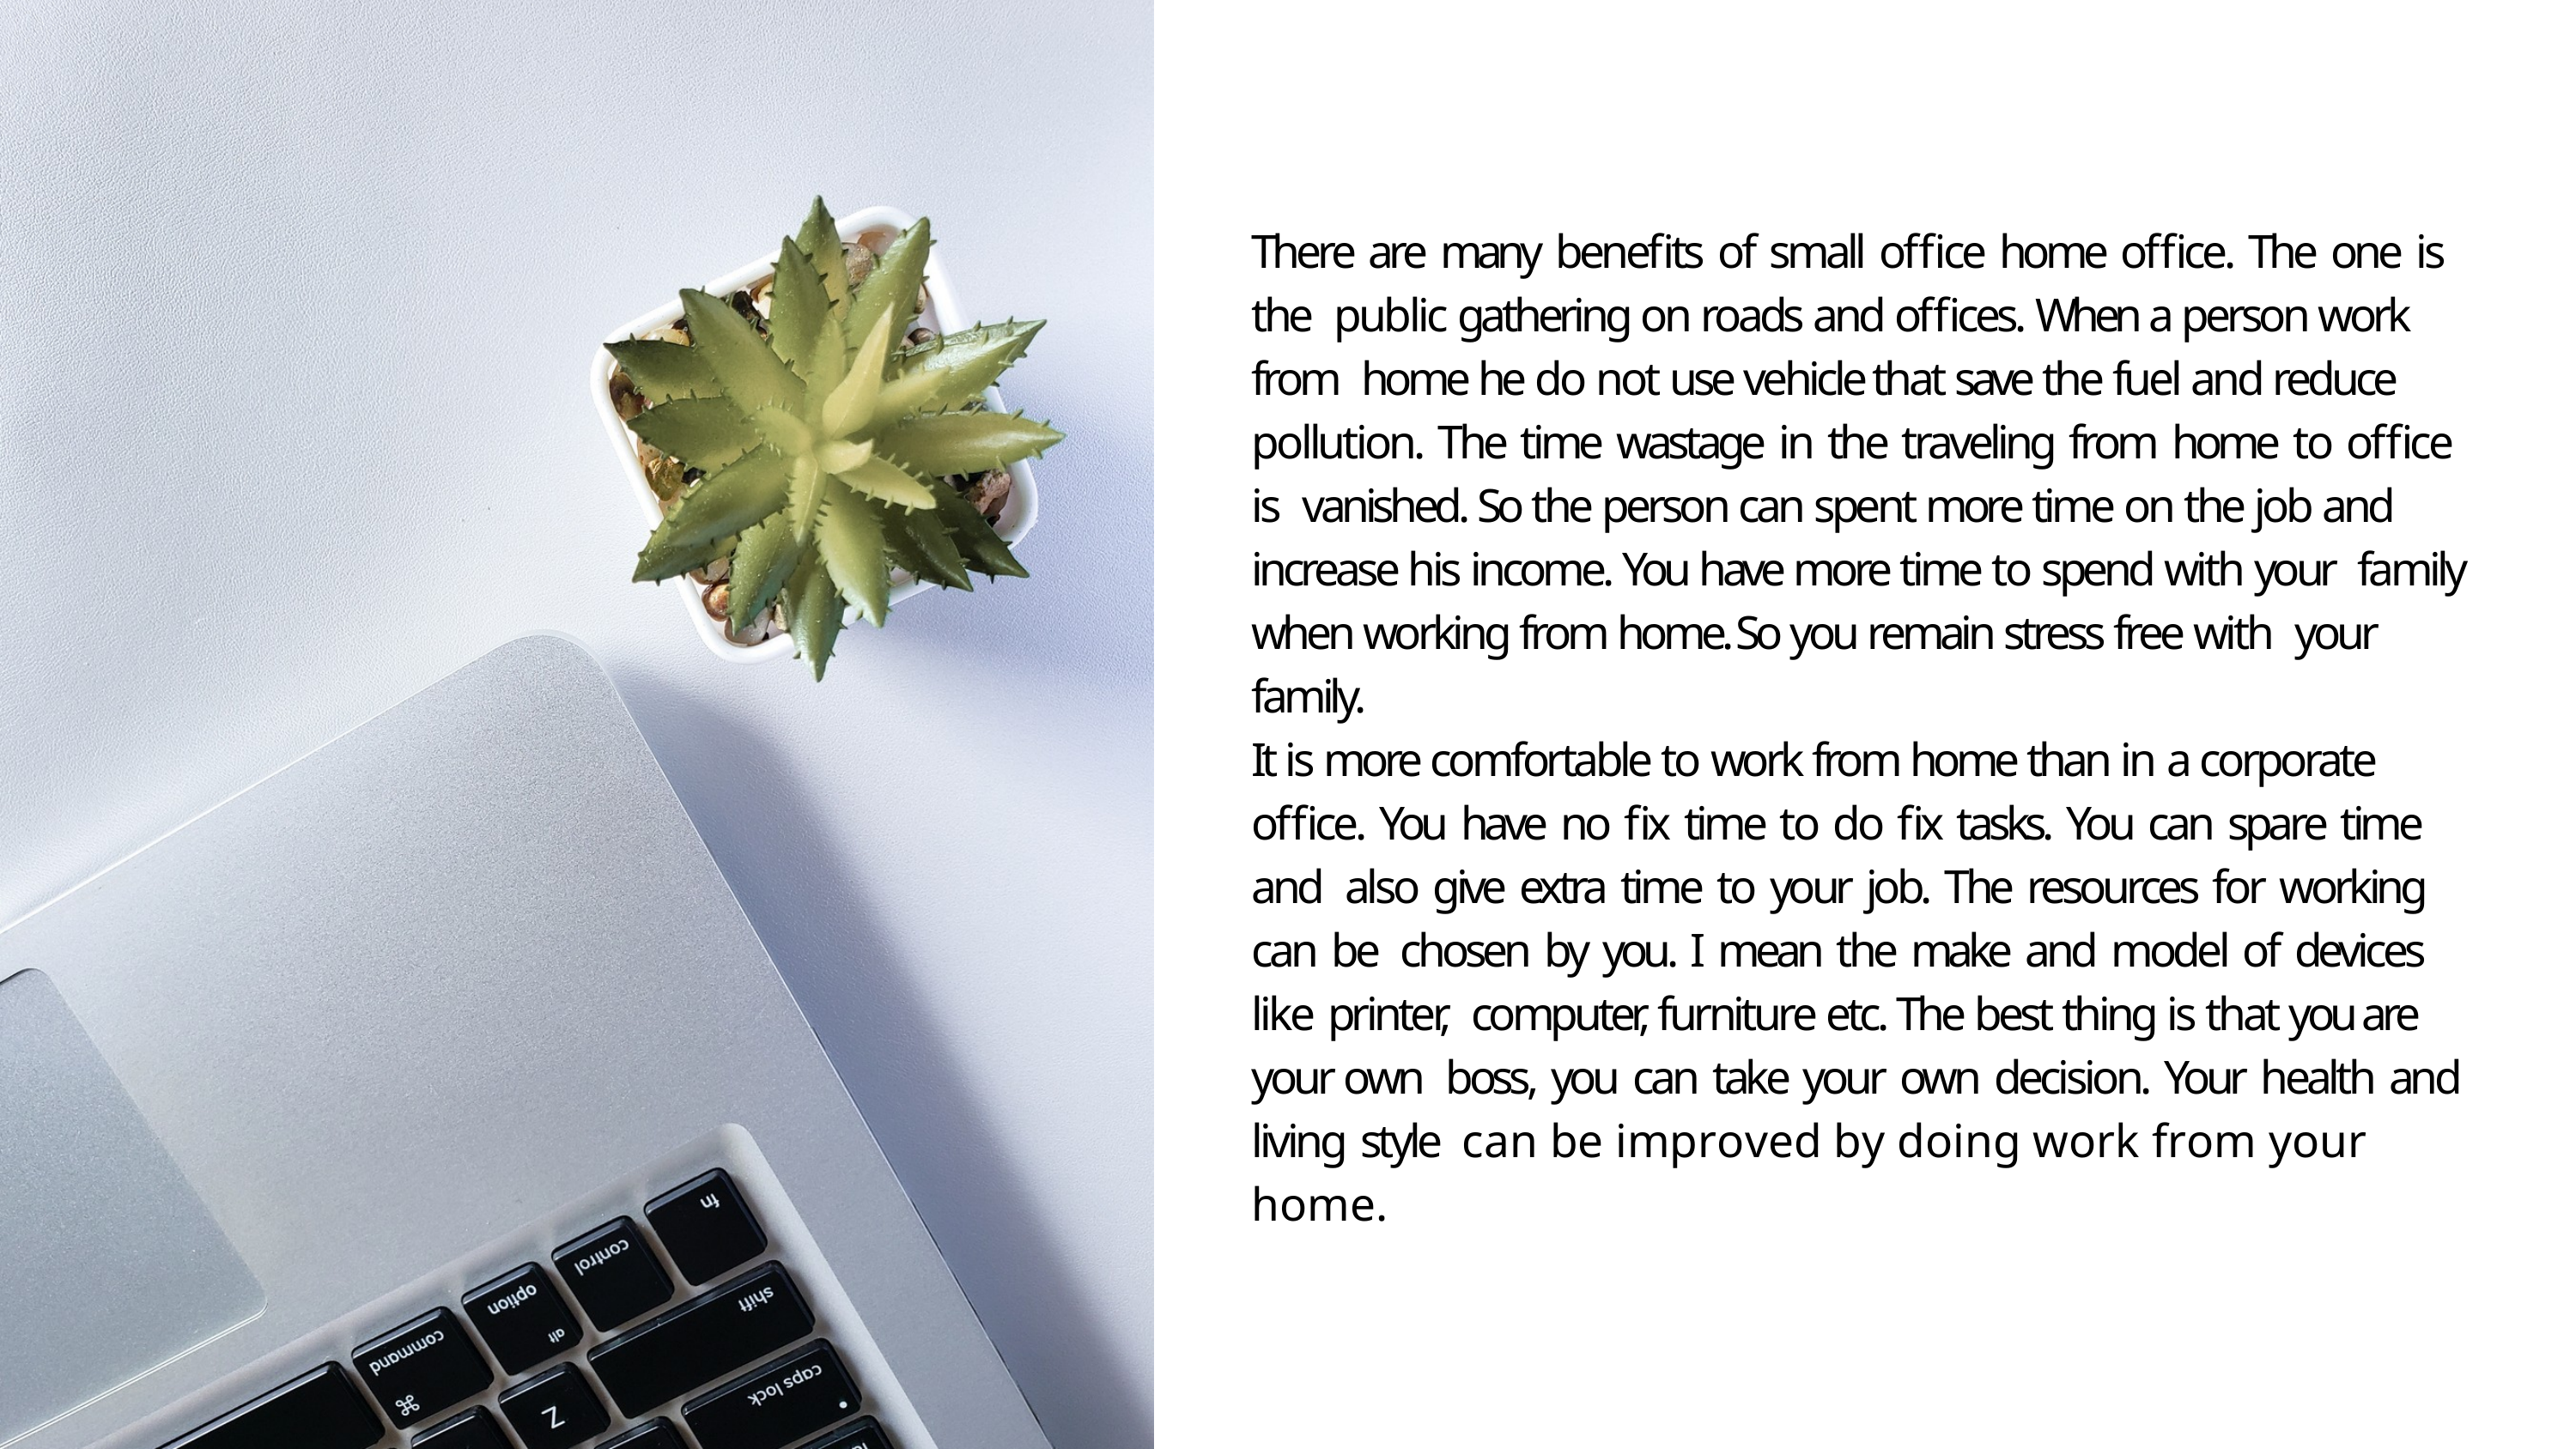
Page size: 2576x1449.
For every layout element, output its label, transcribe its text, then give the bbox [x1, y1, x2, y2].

picture [0, 0, 1154, 1449]
text_box There are many benefits of small office home office. The one is the public gathering on roads and offices. When a person work from home he do not use vehicle that save the fuel and reduce pollution. The time wastage in the traveling from home to office is vanished. So the person can spent more time on the job and increase his income. You have more time to spend with your family when working from home. So you remain stress free with your family. It is more comfortable to work from home than in a corporate office. You have no fix time to do fix tasks. You can spare time and also give extra time to your job. The resources for working can be chosen by you. I mean the make and model of devices like printer, computer, furniture etc. The best thing is that you are your own boss, you can take your own decision. Your health and living style can be improved by doing work from your home. [1249, 212, 2479, 1230]
